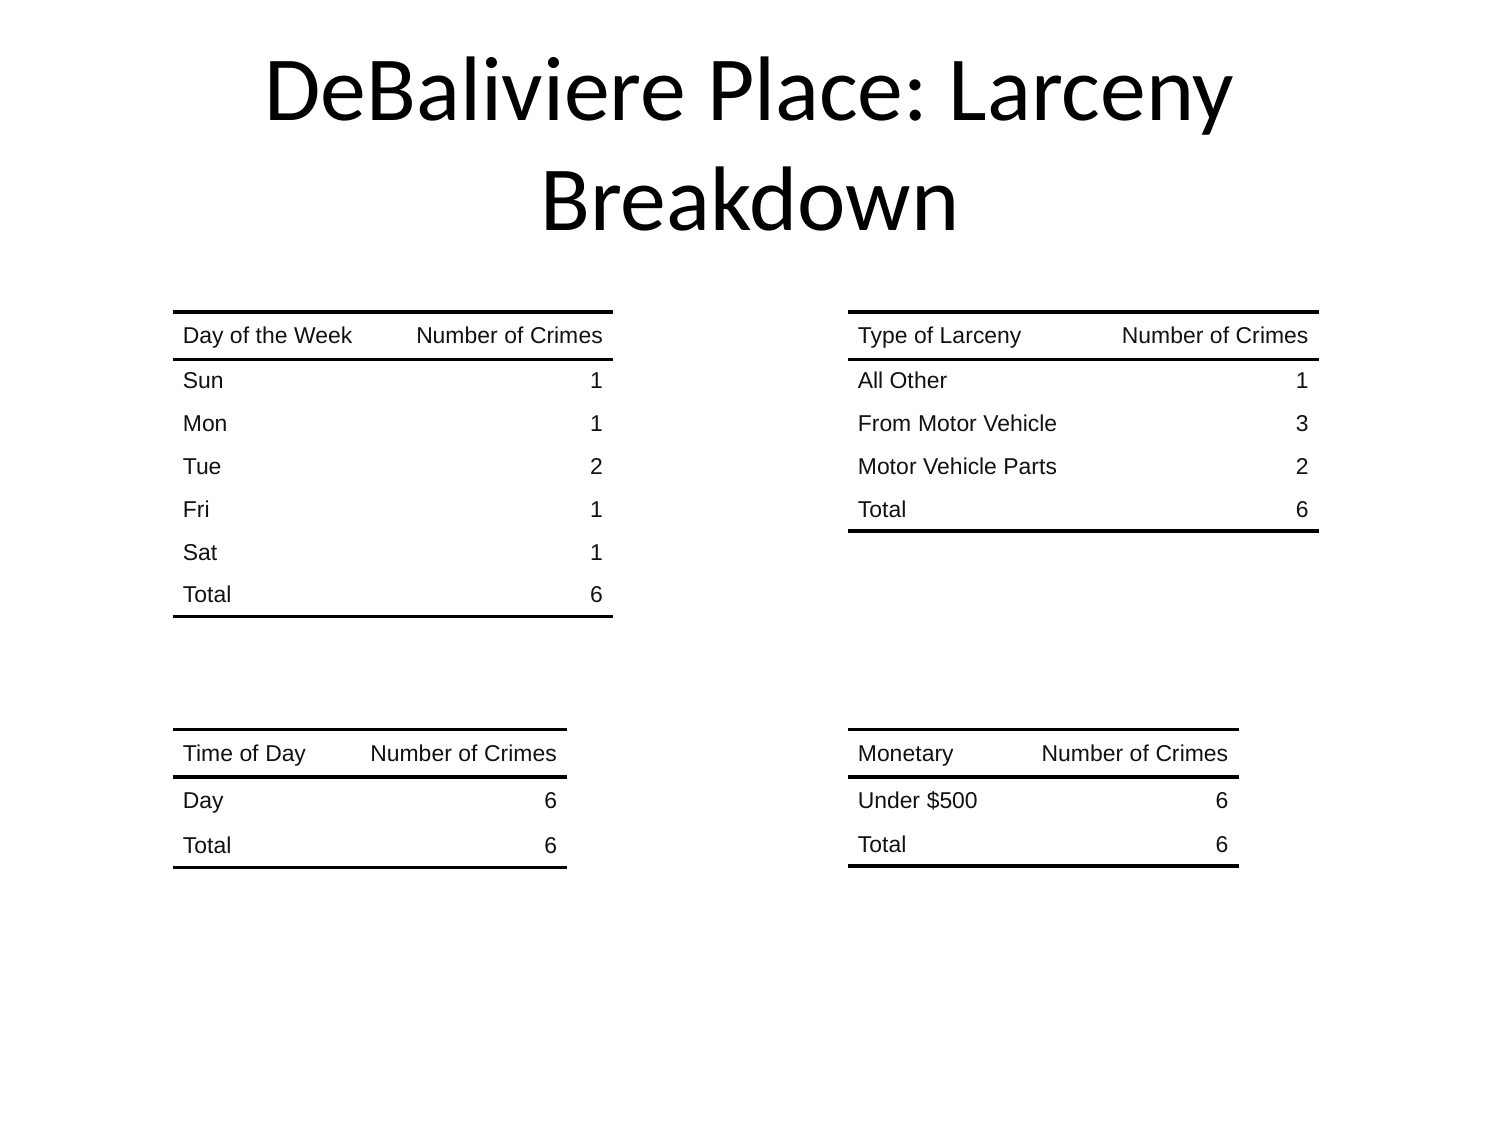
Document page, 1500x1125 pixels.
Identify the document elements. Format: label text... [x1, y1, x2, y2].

table_header Number of Crimes [1010, 731, 1239, 775]
table_cell 6 [339, 779, 567, 825]
table_cell Total [173, 825, 339, 866]
table_cell 6 [339, 825, 567, 866]
table_cell 1 [385, 361, 613, 402]
table_cell 3 [1090, 402, 1319, 445]
table_cell Total [848, 823, 1010, 864]
table_cell Tue [173, 445, 385, 488]
table_header Monetary [848, 731, 1010, 775]
table_cell Sat [173, 531, 385, 574]
table_cell Day [173, 779, 339, 825]
table_cell All Other [848, 361, 1090, 402]
table_header Number of Crimes [339, 731, 567, 775]
table_cell 6 [1090, 488, 1319, 529]
table_cell 1 [385, 488, 613, 531]
table_cell 2 [385, 445, 613, 488]
table_cell From Motor Vehicle [848, 402, 1090, 445]
table_cell Fri [173, 488, 385, 531]
table_cell Mon [173, 402, 385, 445]
table_cell 6 [1010, 779, 1239, 823]
table_cell 6 [385, 574, 613, 615]
table_cell Sun [173, 361, 385, 402]
table_cell Total [173, 574, 385, 615]
table_header Type of Larceny [848, 314, 1090, 358]
table_cell 6 [1010, 823, 1239, 864]
table_header Time of Day [173, 731, 339, 775]
table_cell Under $500 [848, 779, 1010, 823]
title DeBaliviere Place: Larceny Breakdown [75, 45, 1425, 233]
table_header Day of the Week [173, 314, 385, 358]
table_cell 1 [1090, 361, 1319, 402]
table_cell Motor Vehicle Parts [848, 445, 1090, 488]
table_cell Total [848, 488, 1090, 529]
table_cell 2 [1090, 445, 1319, 488]
table_header Number of Crimes [385, 314, 613, 358]
table_cell 1 [385, 402, 613, 445]
table_header Number of Crimes [1090, 314, 1319, 358]
table_cell 1 [385, 531, 613, 574]
